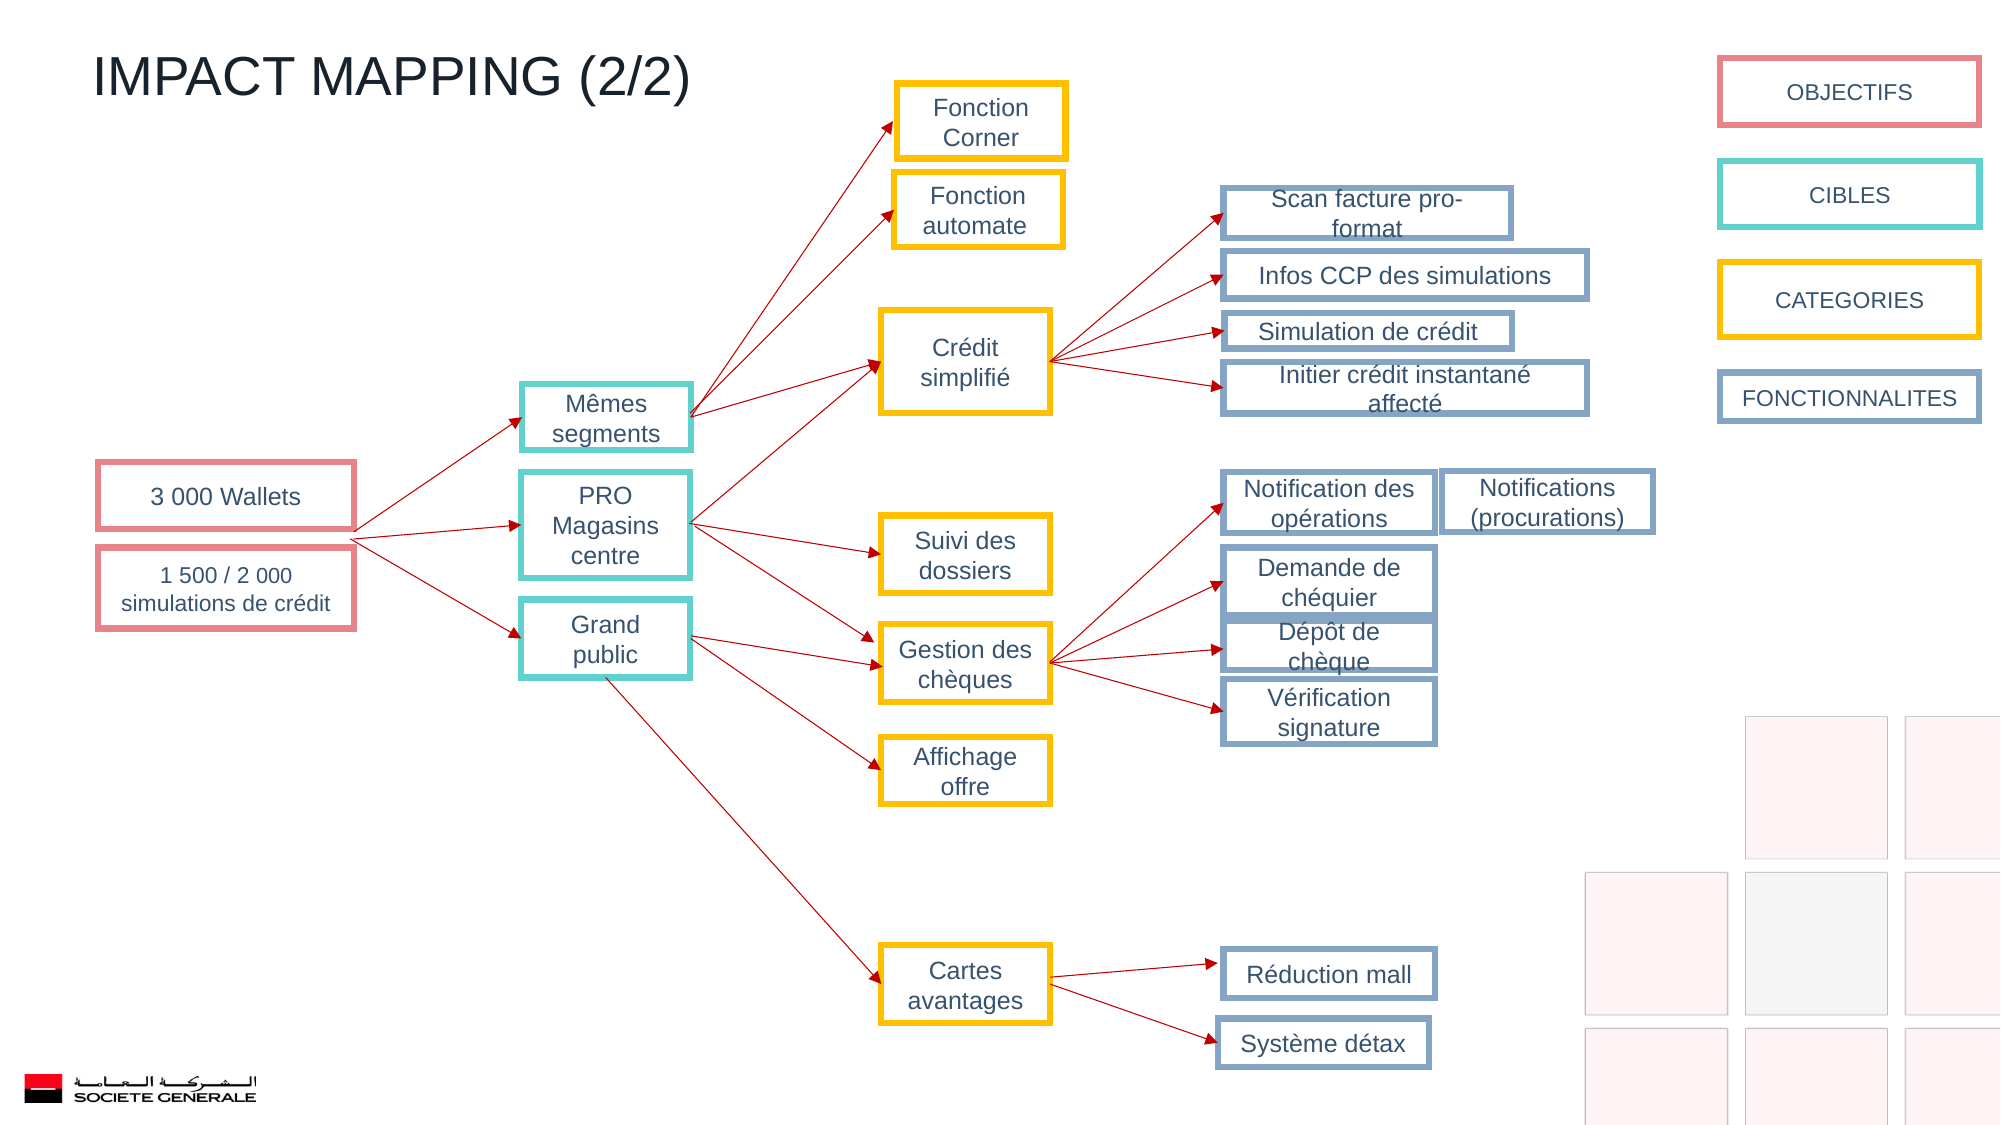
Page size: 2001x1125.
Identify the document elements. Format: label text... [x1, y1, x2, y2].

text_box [353, 524, 522, 538]
text_box Grand public [520, 598, 691, 679]
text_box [353, 417, 523, 532]
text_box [1049, 662, 1224, 712]
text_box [690, 638, 882, 677]
title Impact MAPPING (2/2) [77, 32, 1803, 126]
text_box Notifications (procurations) [1441, 470, 1654, 533]
text_box 1 500 / 2 000 simulations de crédit [97, 547, 350, 630]
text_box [1049, 963, 1218, 978]
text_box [1049, 330, 1225, 362]
text_box Dépôt de chèque [1224, 620, 1436, 671]
text_box PRO Magasins centre [522, 471, 691, 579]
text_box Suivi des dossiers [880, 514, 1049, 594]
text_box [875, 635, 883, 667]
text_box Scan facture pro-format [1223, 187, 1512, 239]
text_box Mêmes segments [521, 383, 690, 451]
text_box Vérification signature [1223, 678, 1436, 745]
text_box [1049, 274, 1224, 330]
text_box Fonction Corner [896, 126, 1067, 160]
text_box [690, 361, 882, 418]
text_box Système détax [1217, 1017, 1430, 1068]
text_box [1049, 502, 1224, 662]
text_box Affichage offre [882, 736, 1051, 805]
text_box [689, 523, 882, 555]
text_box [350, 538, 522, 639]
text_box Cartes avantages [880, 944, 1051, 1024]
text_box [694, 526, 875, 643]
text_box Infos CCP des simulations [1224, 250, 1588, 299]
text_box CATEGORIES [1719, 261, 1980, 338]
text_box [690, 121, 894, 418]
text_box Initier crédit instantané affecté [1223, 361, 1588, 415]
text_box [690, 418, 882, 523]
text_box 3 000 Wallets [97, 461, 353, 530]
text_box Réduction mall [1223, 948, 1436, 999]
text_box Demande de chéquier [1224, 547, 1436, 616]
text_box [605, 677, 882, 985]
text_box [1049, 361, 1224, 388]
picture [24, 1074, 256, 1103]
text_box Simulation de crédit [1224, 312, 1513, 349]
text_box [1049, 984, 1218, 1043]
picture [1564, 692, 2001, 1125]
text_box Fonction automate [894, 171, 1064, 248]
text_box Gestion des chèques [880, 623, 1049, 703]
text_box Notification des opérations [1223, 471, 1436, 534]
text_box CIBLES [1719, 160, 1980, 228]
text_box FONCTIONNALITES [1719, 371, 1980, 422]
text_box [1049, 212, 1224, 274]
text_box Crédit simplifié [894, 309, 1051, 414]
text_box OBJECTIFS [1719, 57, 1980, 126]
